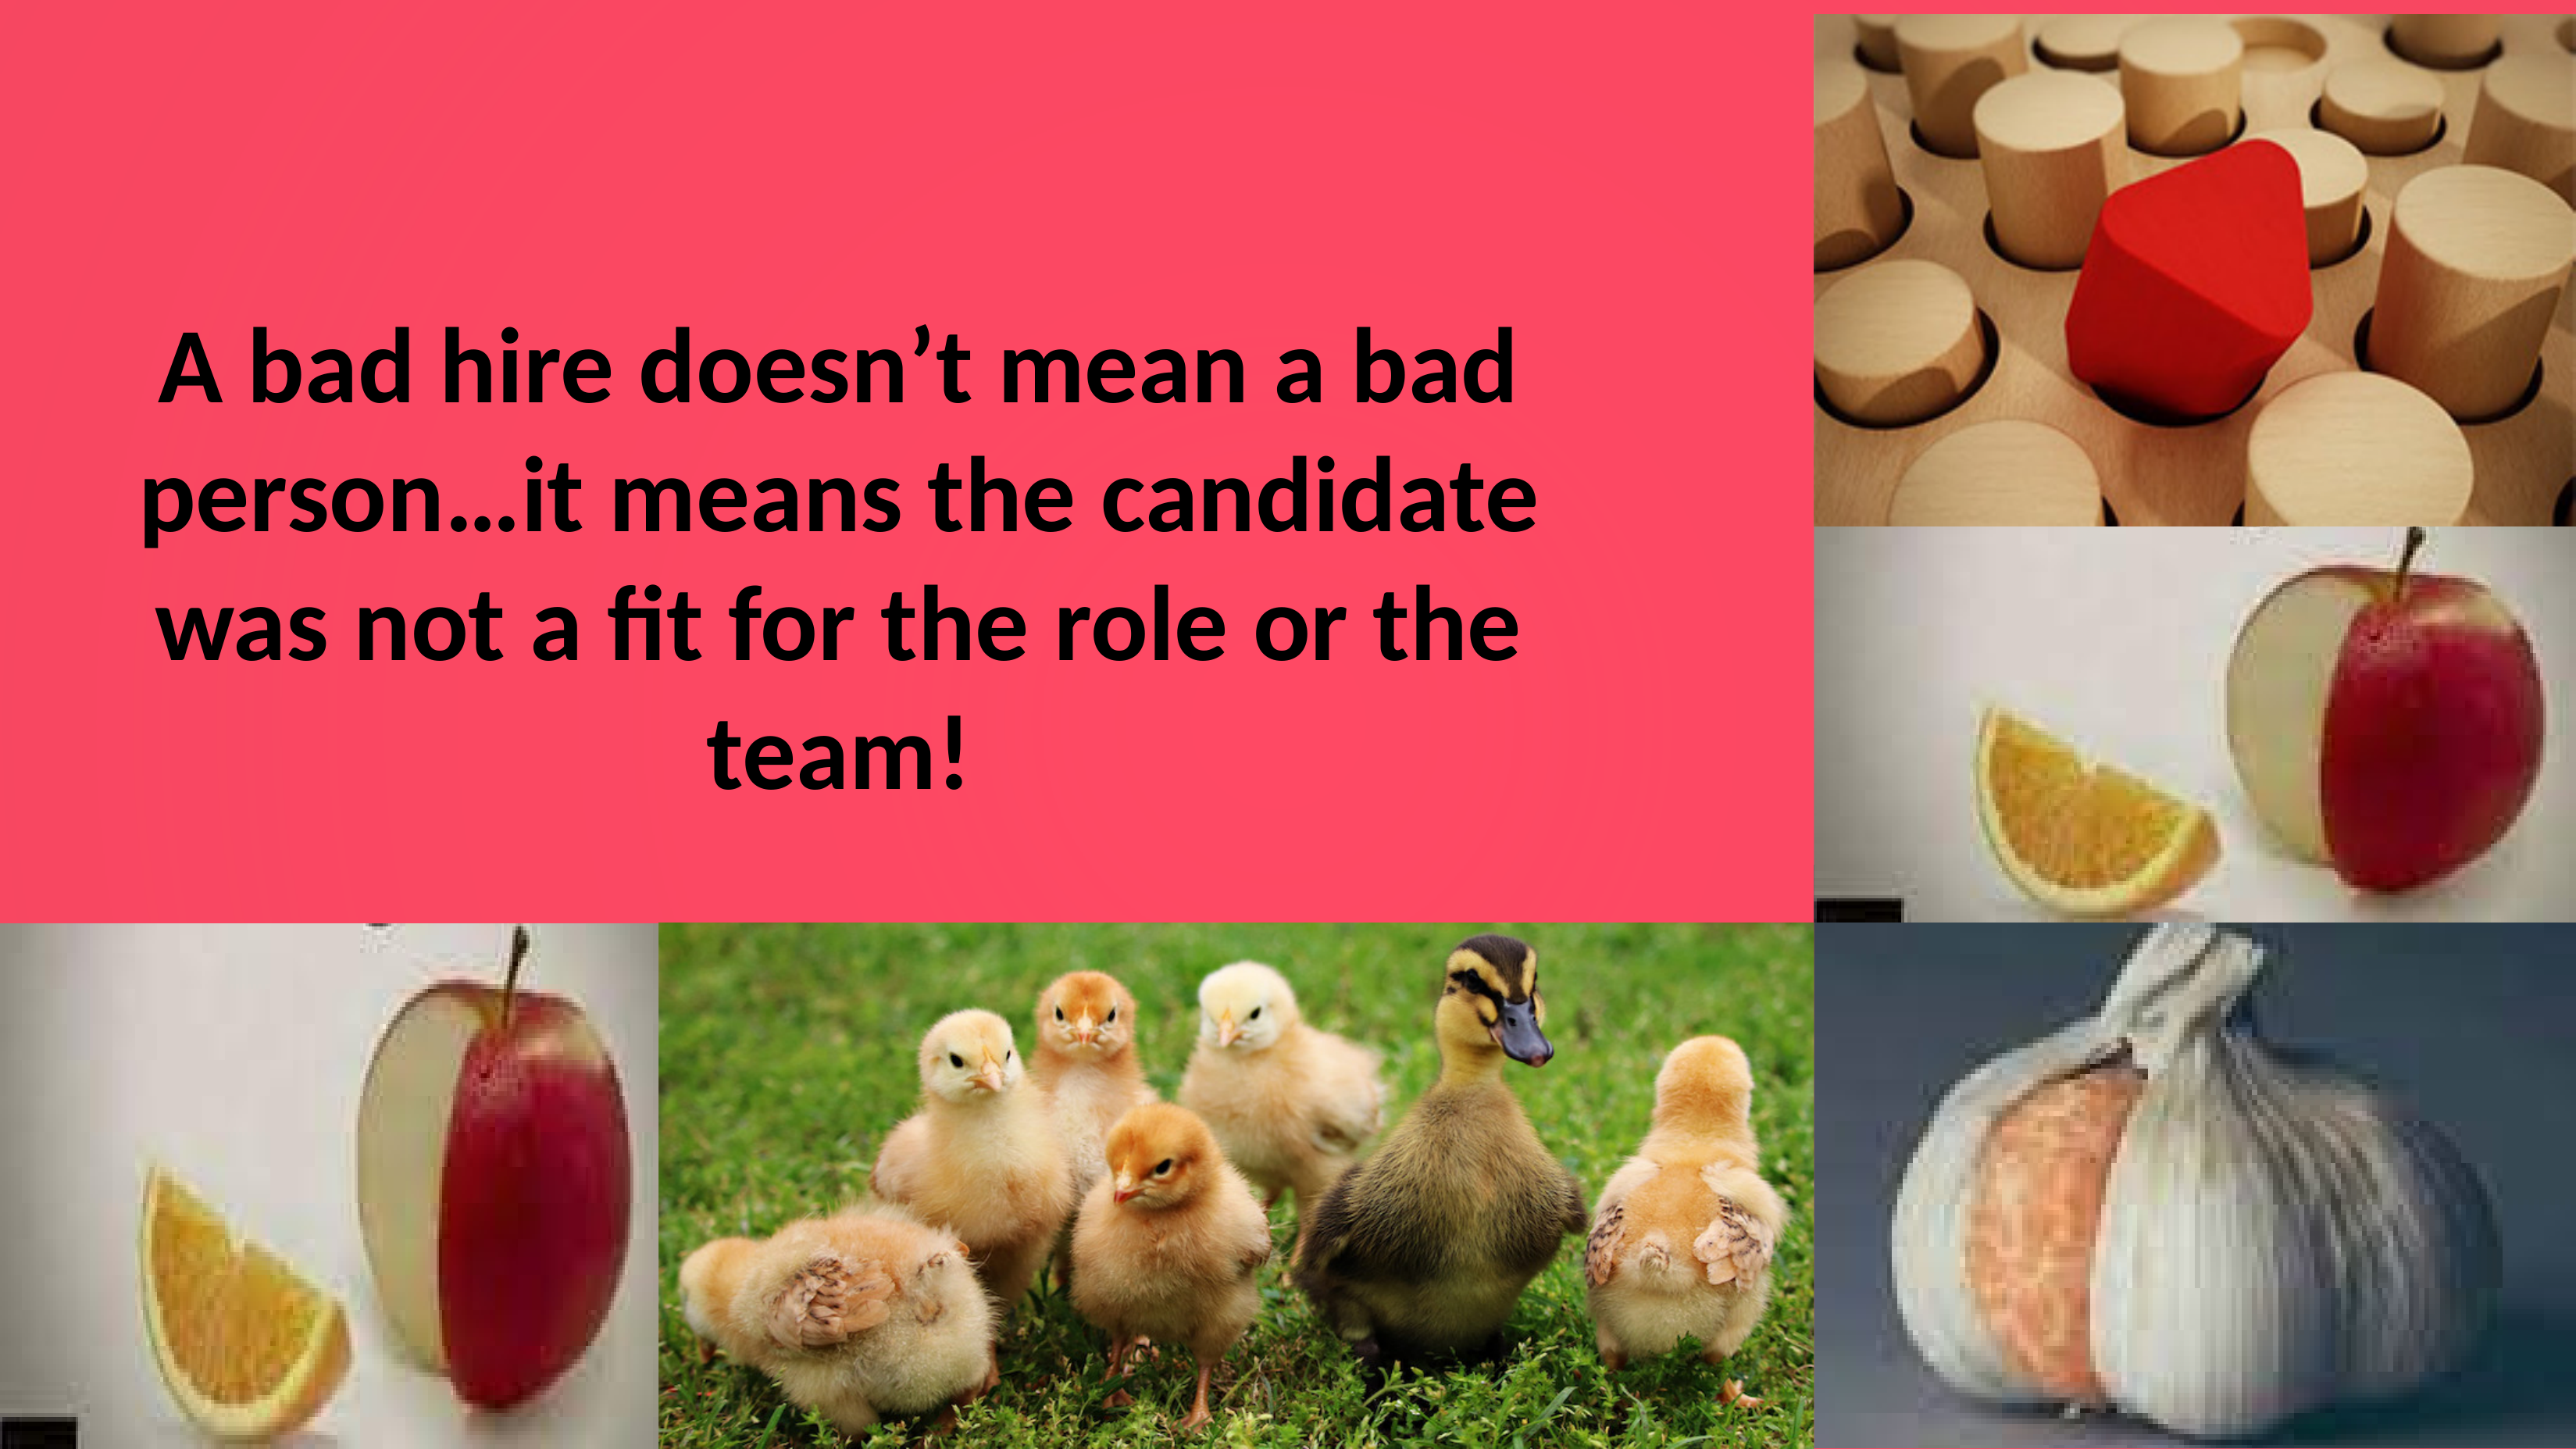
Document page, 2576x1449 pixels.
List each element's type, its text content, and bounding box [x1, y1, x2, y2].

text_box A bad hire doesn’t mean a bad person…it means the candidate was not a fit for the role or the team! [70, 289, 1608, 817]
picture [0, 0, 2576, 1449]
